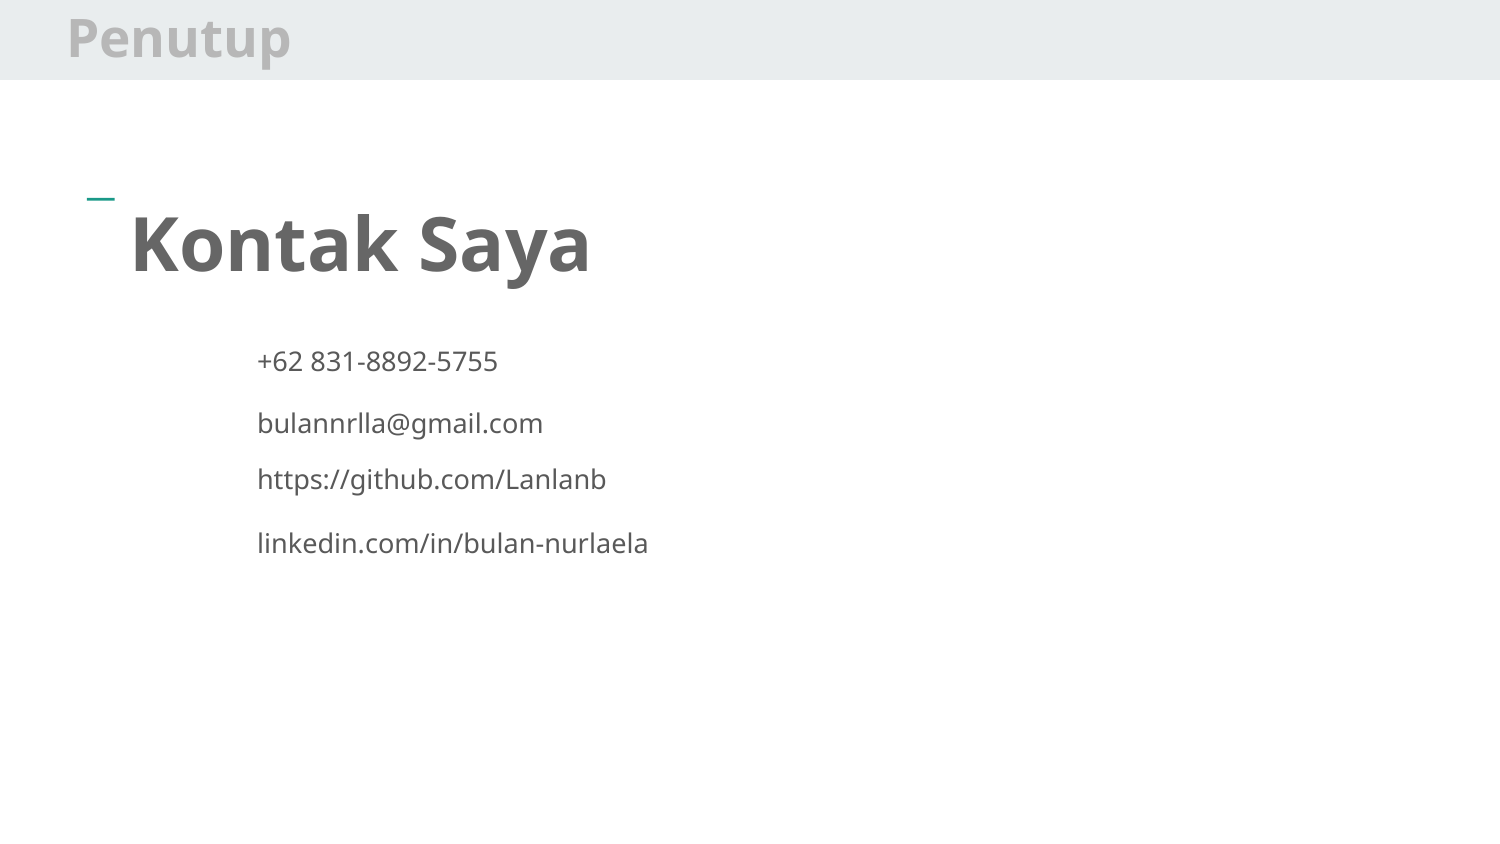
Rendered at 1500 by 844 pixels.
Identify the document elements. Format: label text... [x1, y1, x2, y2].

text_box bulannrlla@gmail.com [242, 391, 576, 447]
text_box https://github.com/Lanlanb [242, 447, 819, 511]
title Penutup [51, 0, 1449, 84]
text_box +62 831-8892-5755 [242, 329, 576, 391]
list Kontak Saya [114, 167, 864, 308]
text_box linkedin.com/in/bulan-nurlaela [242, 511, 717, 574]
